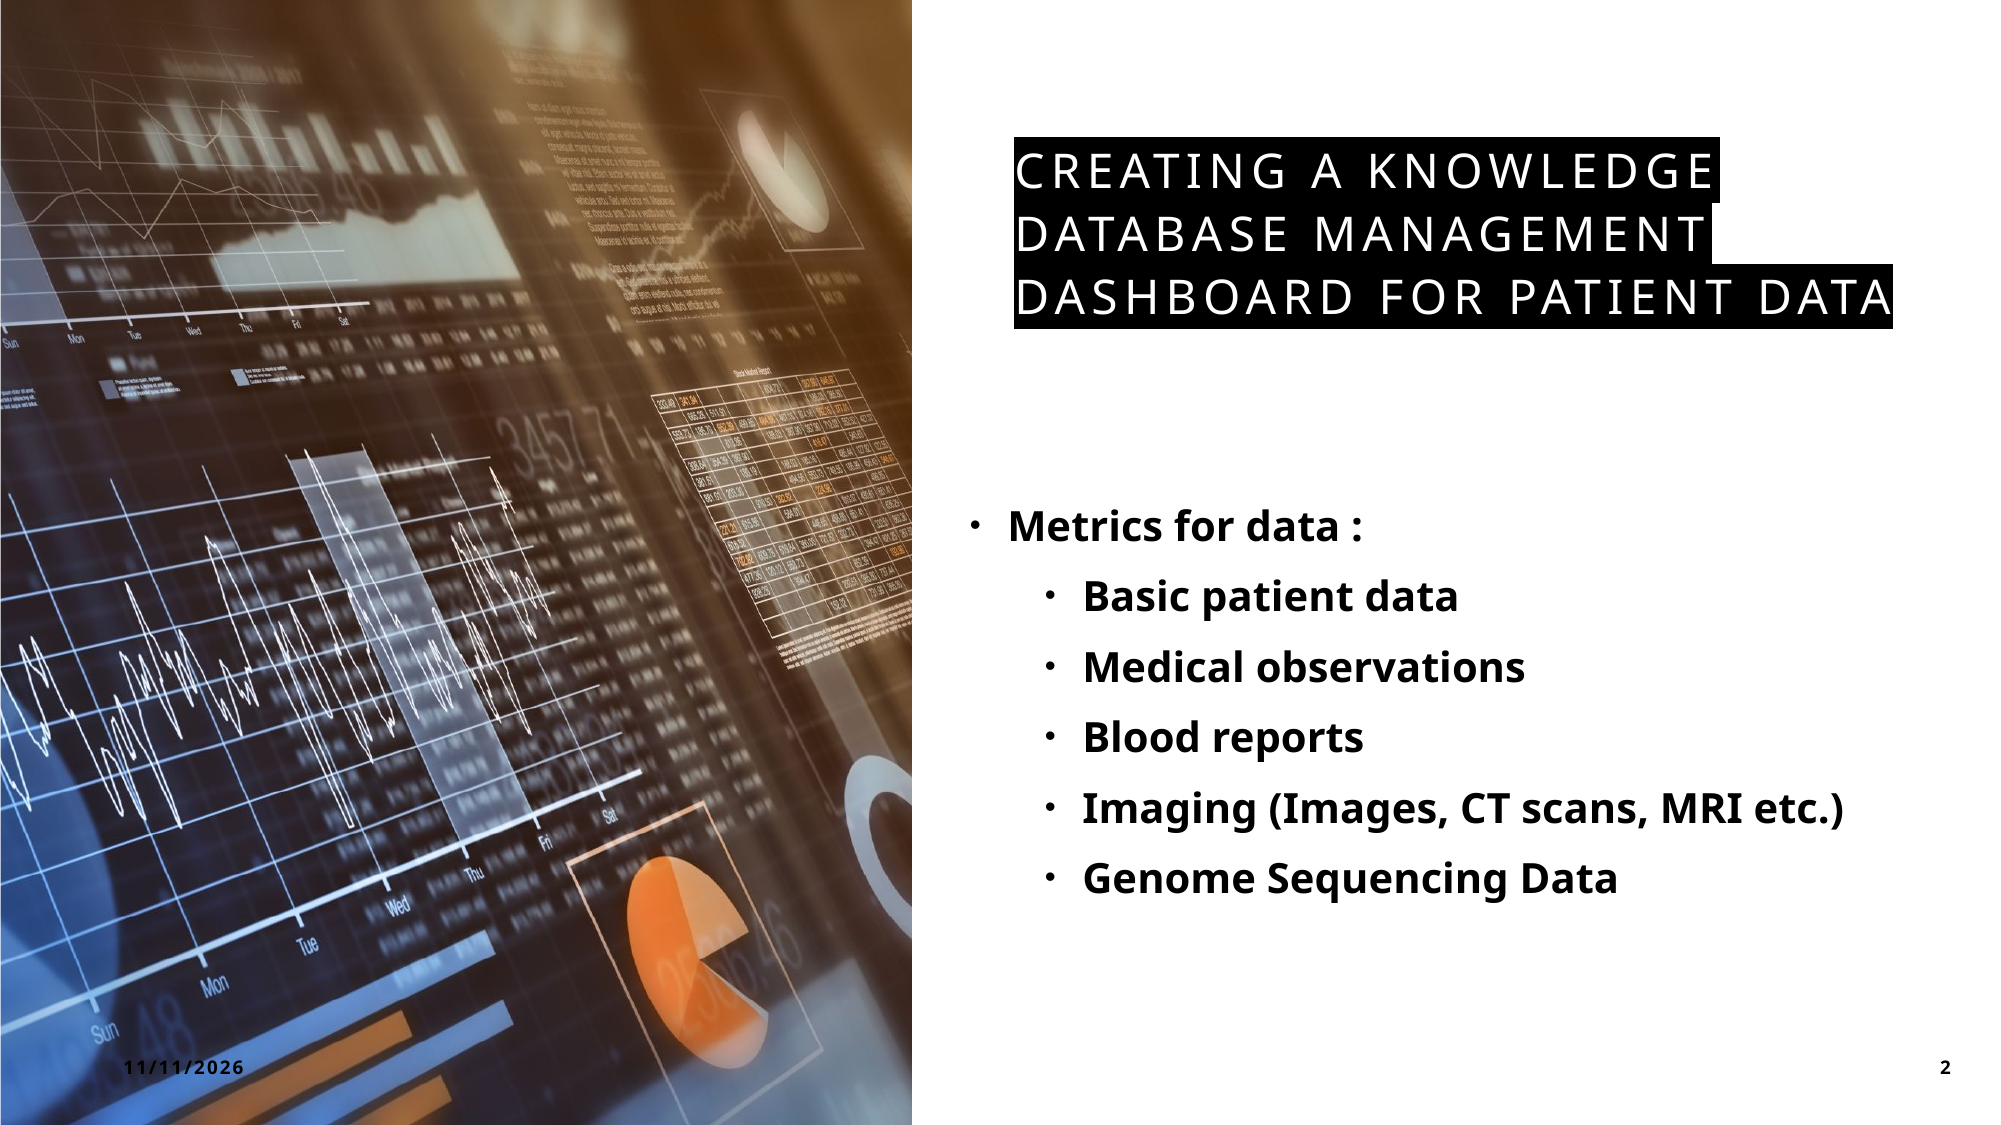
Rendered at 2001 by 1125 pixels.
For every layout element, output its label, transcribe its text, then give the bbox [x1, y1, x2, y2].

list Metrics for data : Basic patient data Medical observations Blood reports Imaging (Images, CT scans, MRI etc.) Genome Sequencing Data [954, 482, 1923, 994]
slide_number 2 [1877, 1038, 1966, 1099]
picture [0, 0, 912, 1125]
title Creating a Knowledge Database Management Dashboard For patient data [999, 94, 1968, 333]
